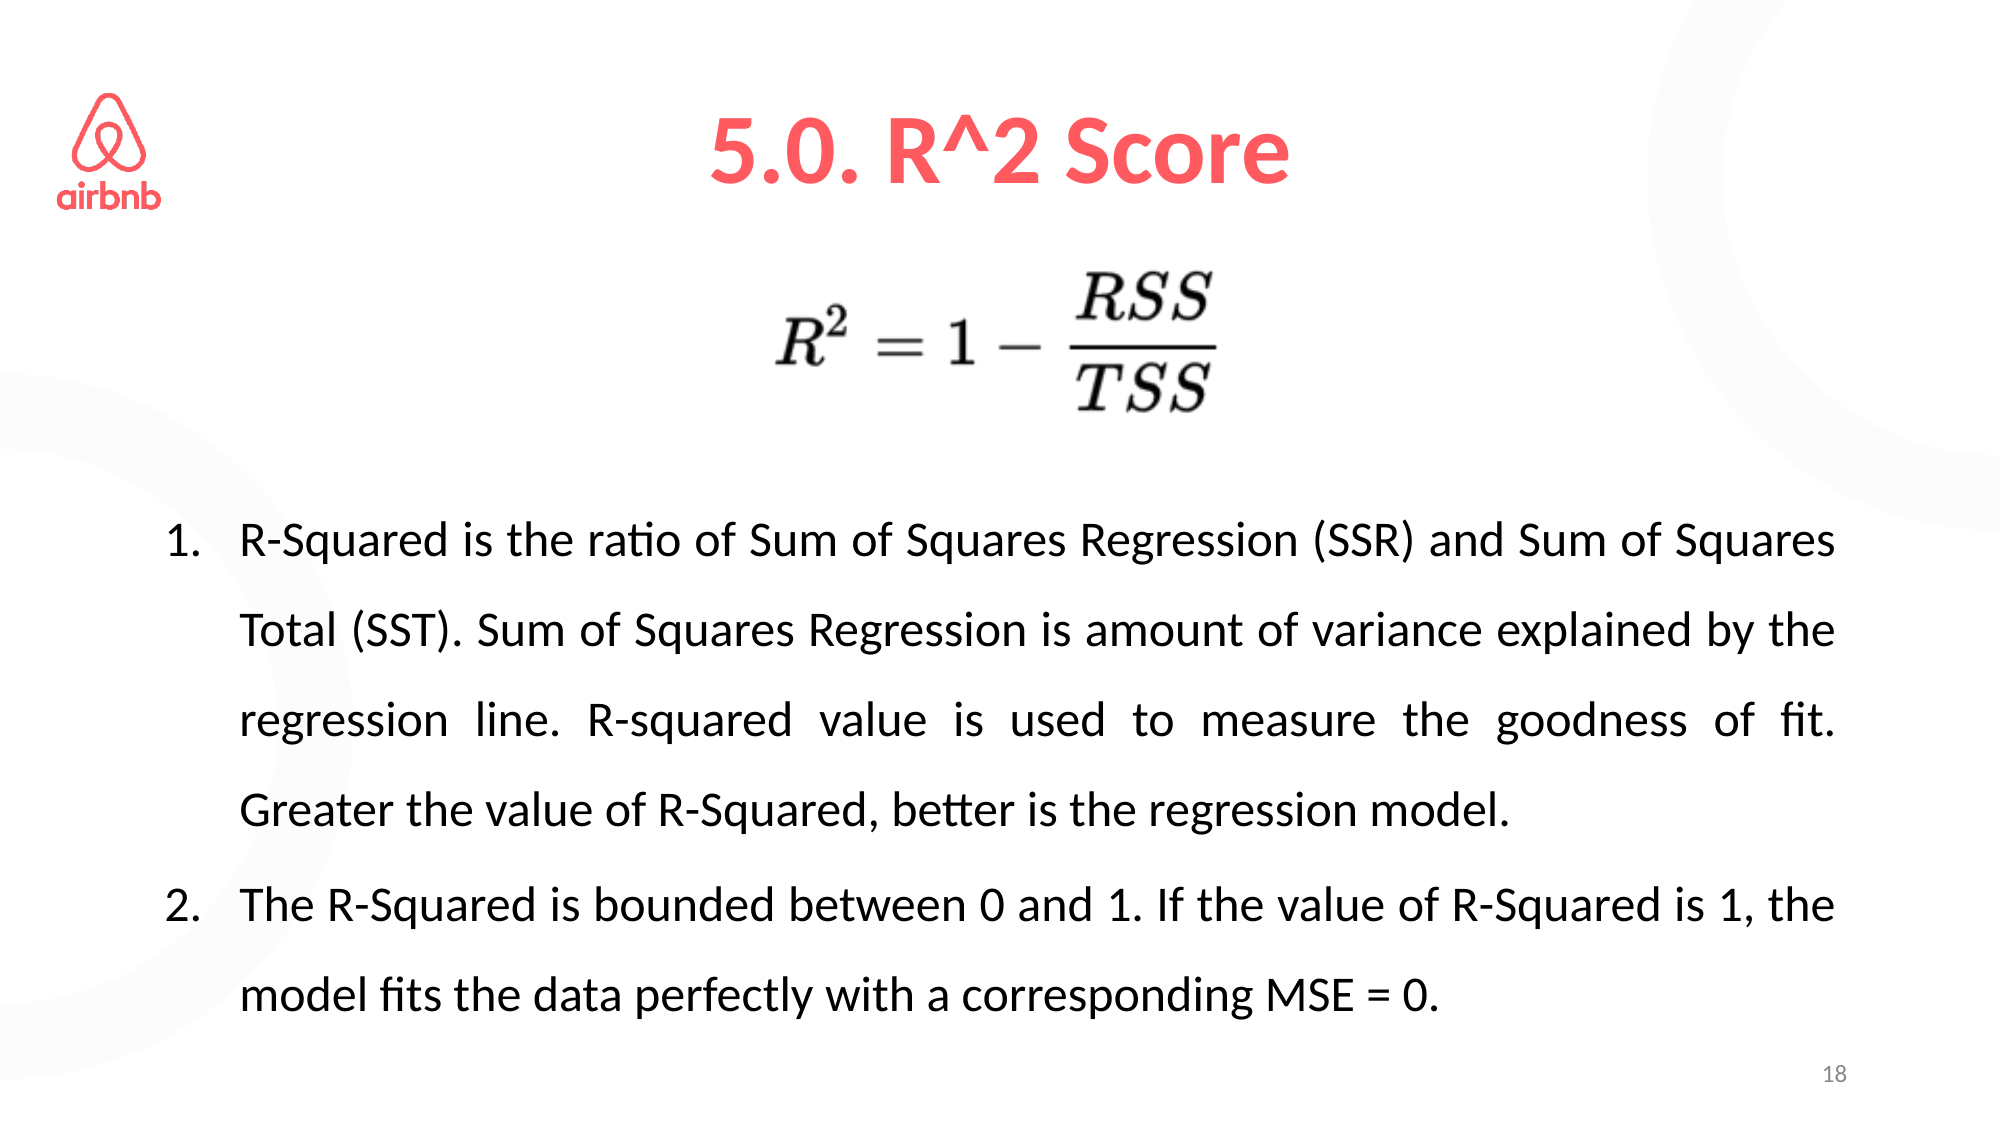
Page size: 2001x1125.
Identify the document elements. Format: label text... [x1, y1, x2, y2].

title 5.0. R^2 Score [162, 89, 1838, 213]
picture [53, 91, 162, 211]
text_box R-Squared is the ratio of Sum of Squares Regression (SSR) and Sum of Squares Total (SST). Sum of Squares Regression is amount of variance explained by the regression line. R-squared value is used to measure the goodness of fit. Greater the value of R-Squared, better is the regression model. The R-Squared is bounded between 0 and 1. If the value of R-Squared is 1, the model fits the data perfectly with a corresponding MSE = 0. [162, 471, 1838, 1022]
picture [774, 268, 1226, 416]
slide_number ‹#› [1412, 1042, 1863, 1103]
